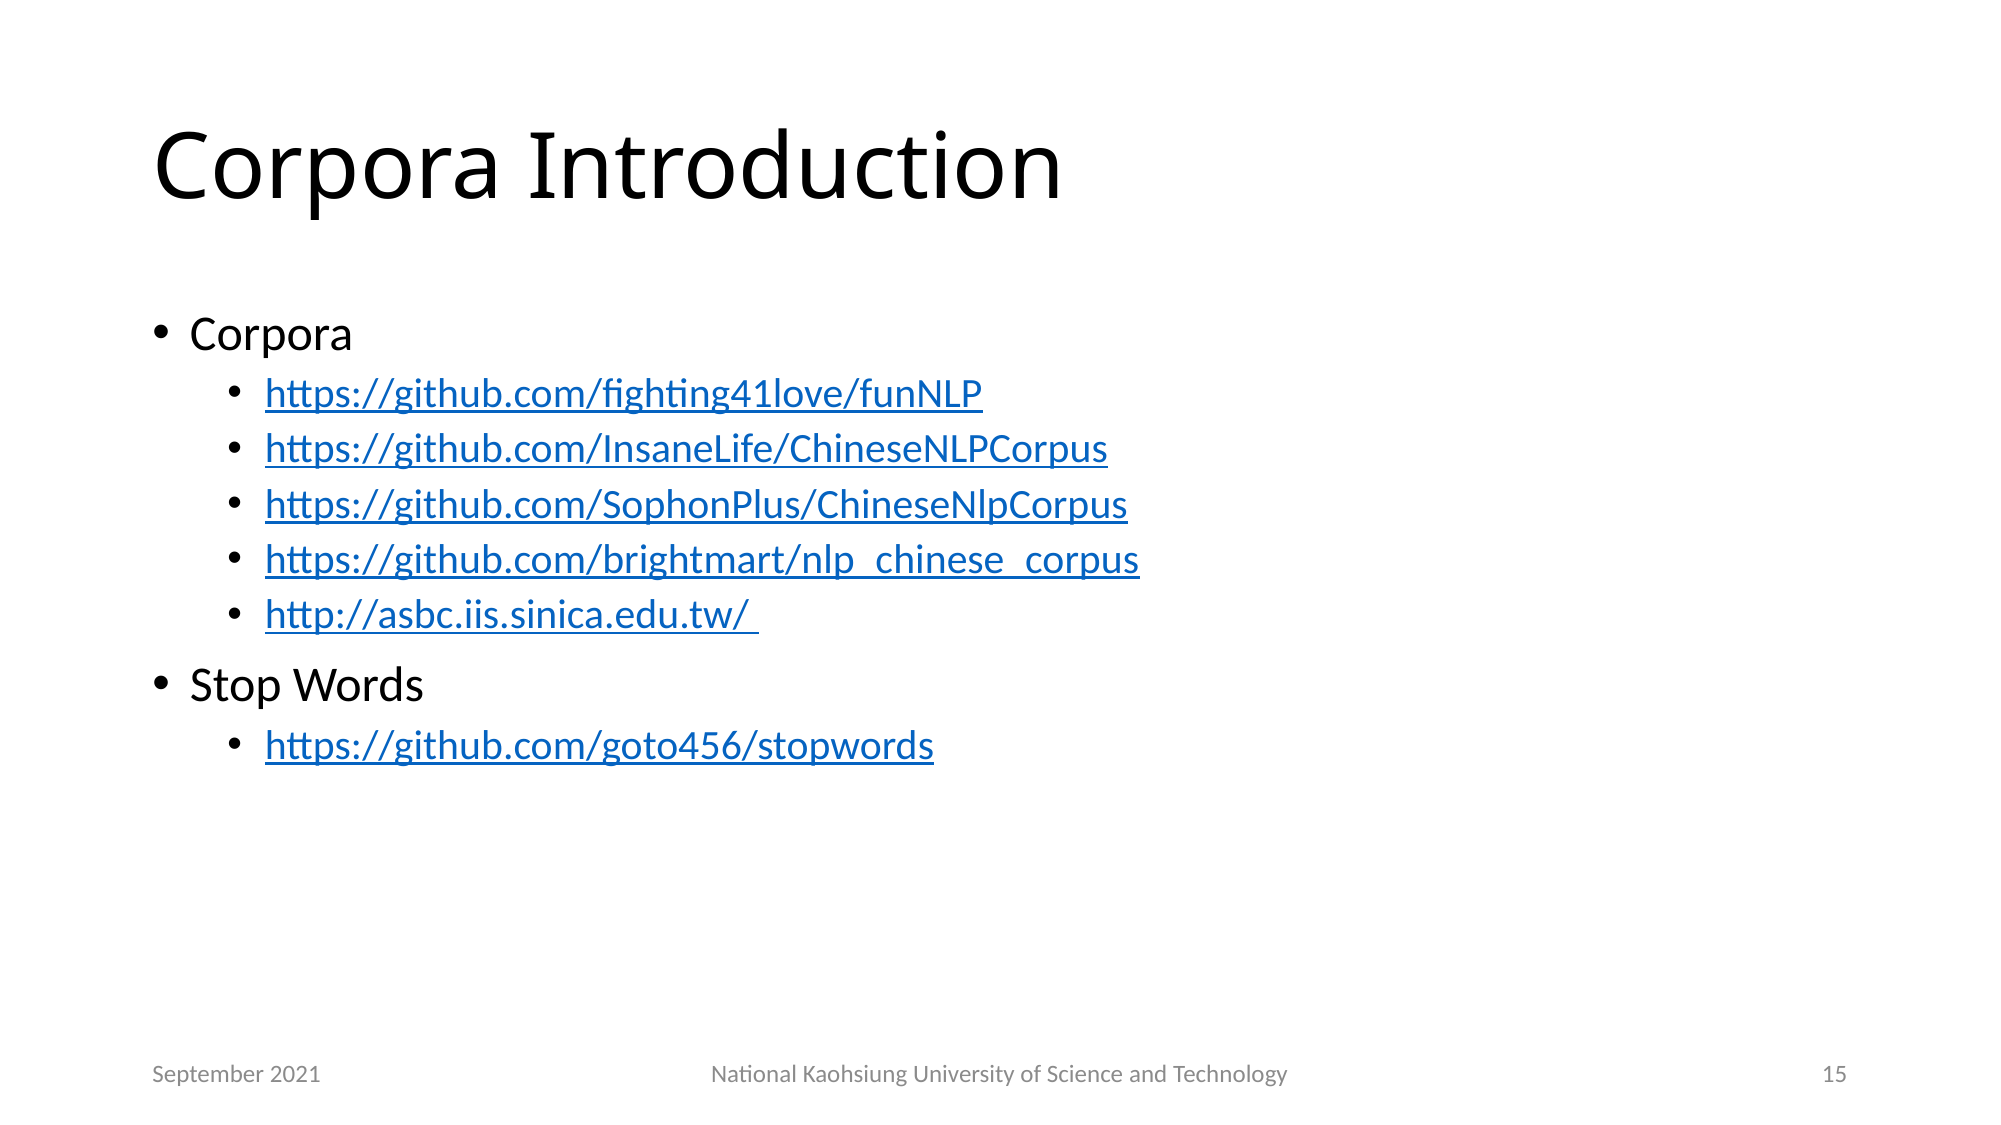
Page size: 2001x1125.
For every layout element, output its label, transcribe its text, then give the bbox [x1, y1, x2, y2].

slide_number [137, 1042, 588, 1103]
list Corpora https://github.com/fighting41love/funNLP https://github.com/InsaneLife/ChineseNLPCorpus https://github.com/SophonPlus/ChineseNlpCorpus https://github.com/brightmart/nlp_chinese_corpus http://asbc.iis.sinica.edu.tw/ Stop Words https://github.com/goto456/stopwords [137, 299, 1863, 1014]
footer National Kaohsiung University of Science and Technology [662, 1042, 1338, 1103]
title Corpora Introduction [137, 59, 1863, 278]
slide_number 15 [1412, 1042, 1863, 1103]
